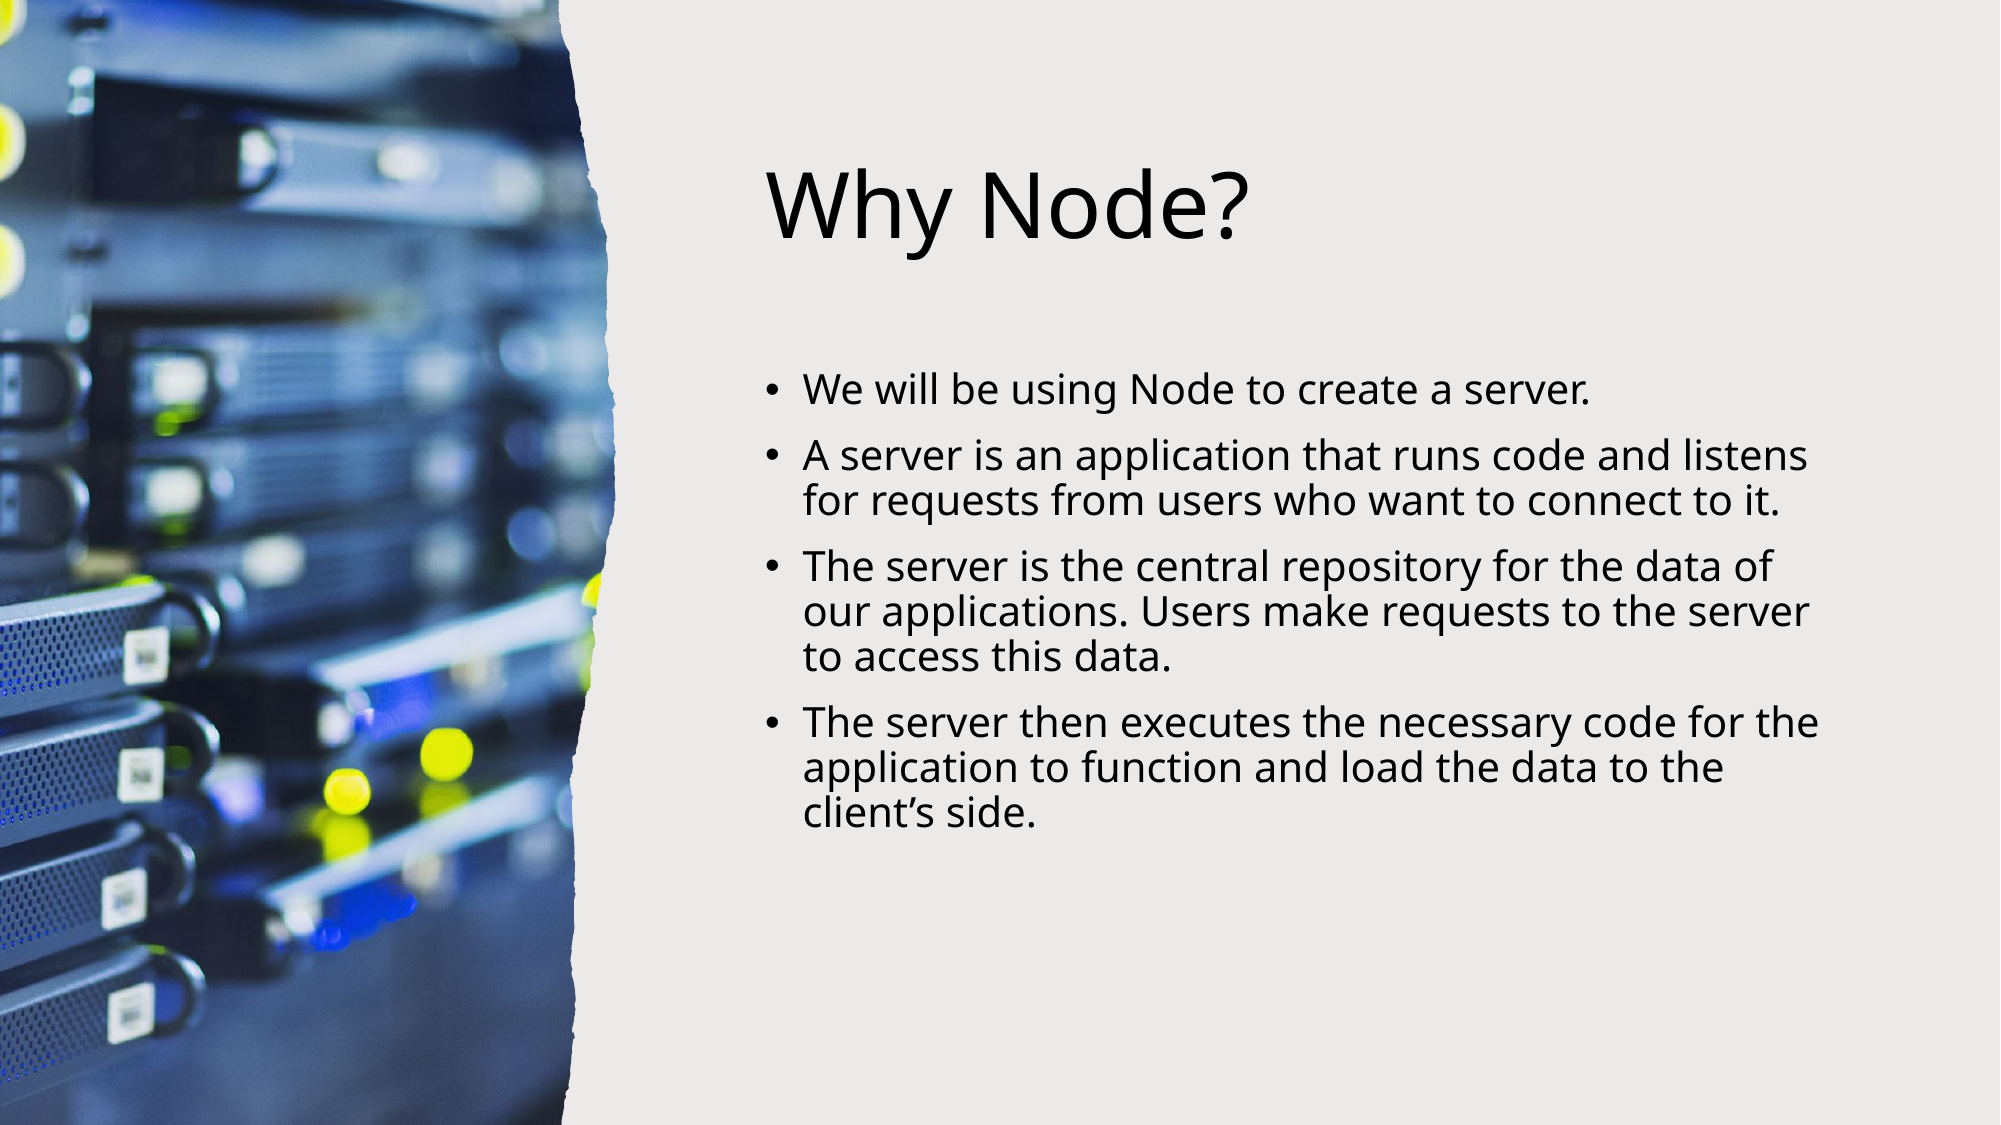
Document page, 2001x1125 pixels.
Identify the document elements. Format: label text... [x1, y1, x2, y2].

picture [0, 0, 617, 1125]
list We will be using Node to create a server. A server is an application that runs code and listens for requests from users who want to connect to it. The server is the central repository for the data of our applications. Users make requests to the server to access this data. The server then executes the necessary code for the application to function and load the data to the client’s side. [750, 361, 1863, 1002]
title Why Node? [750, 98, 1863, 319]
text_box [617, 0, 2000, 1125]
